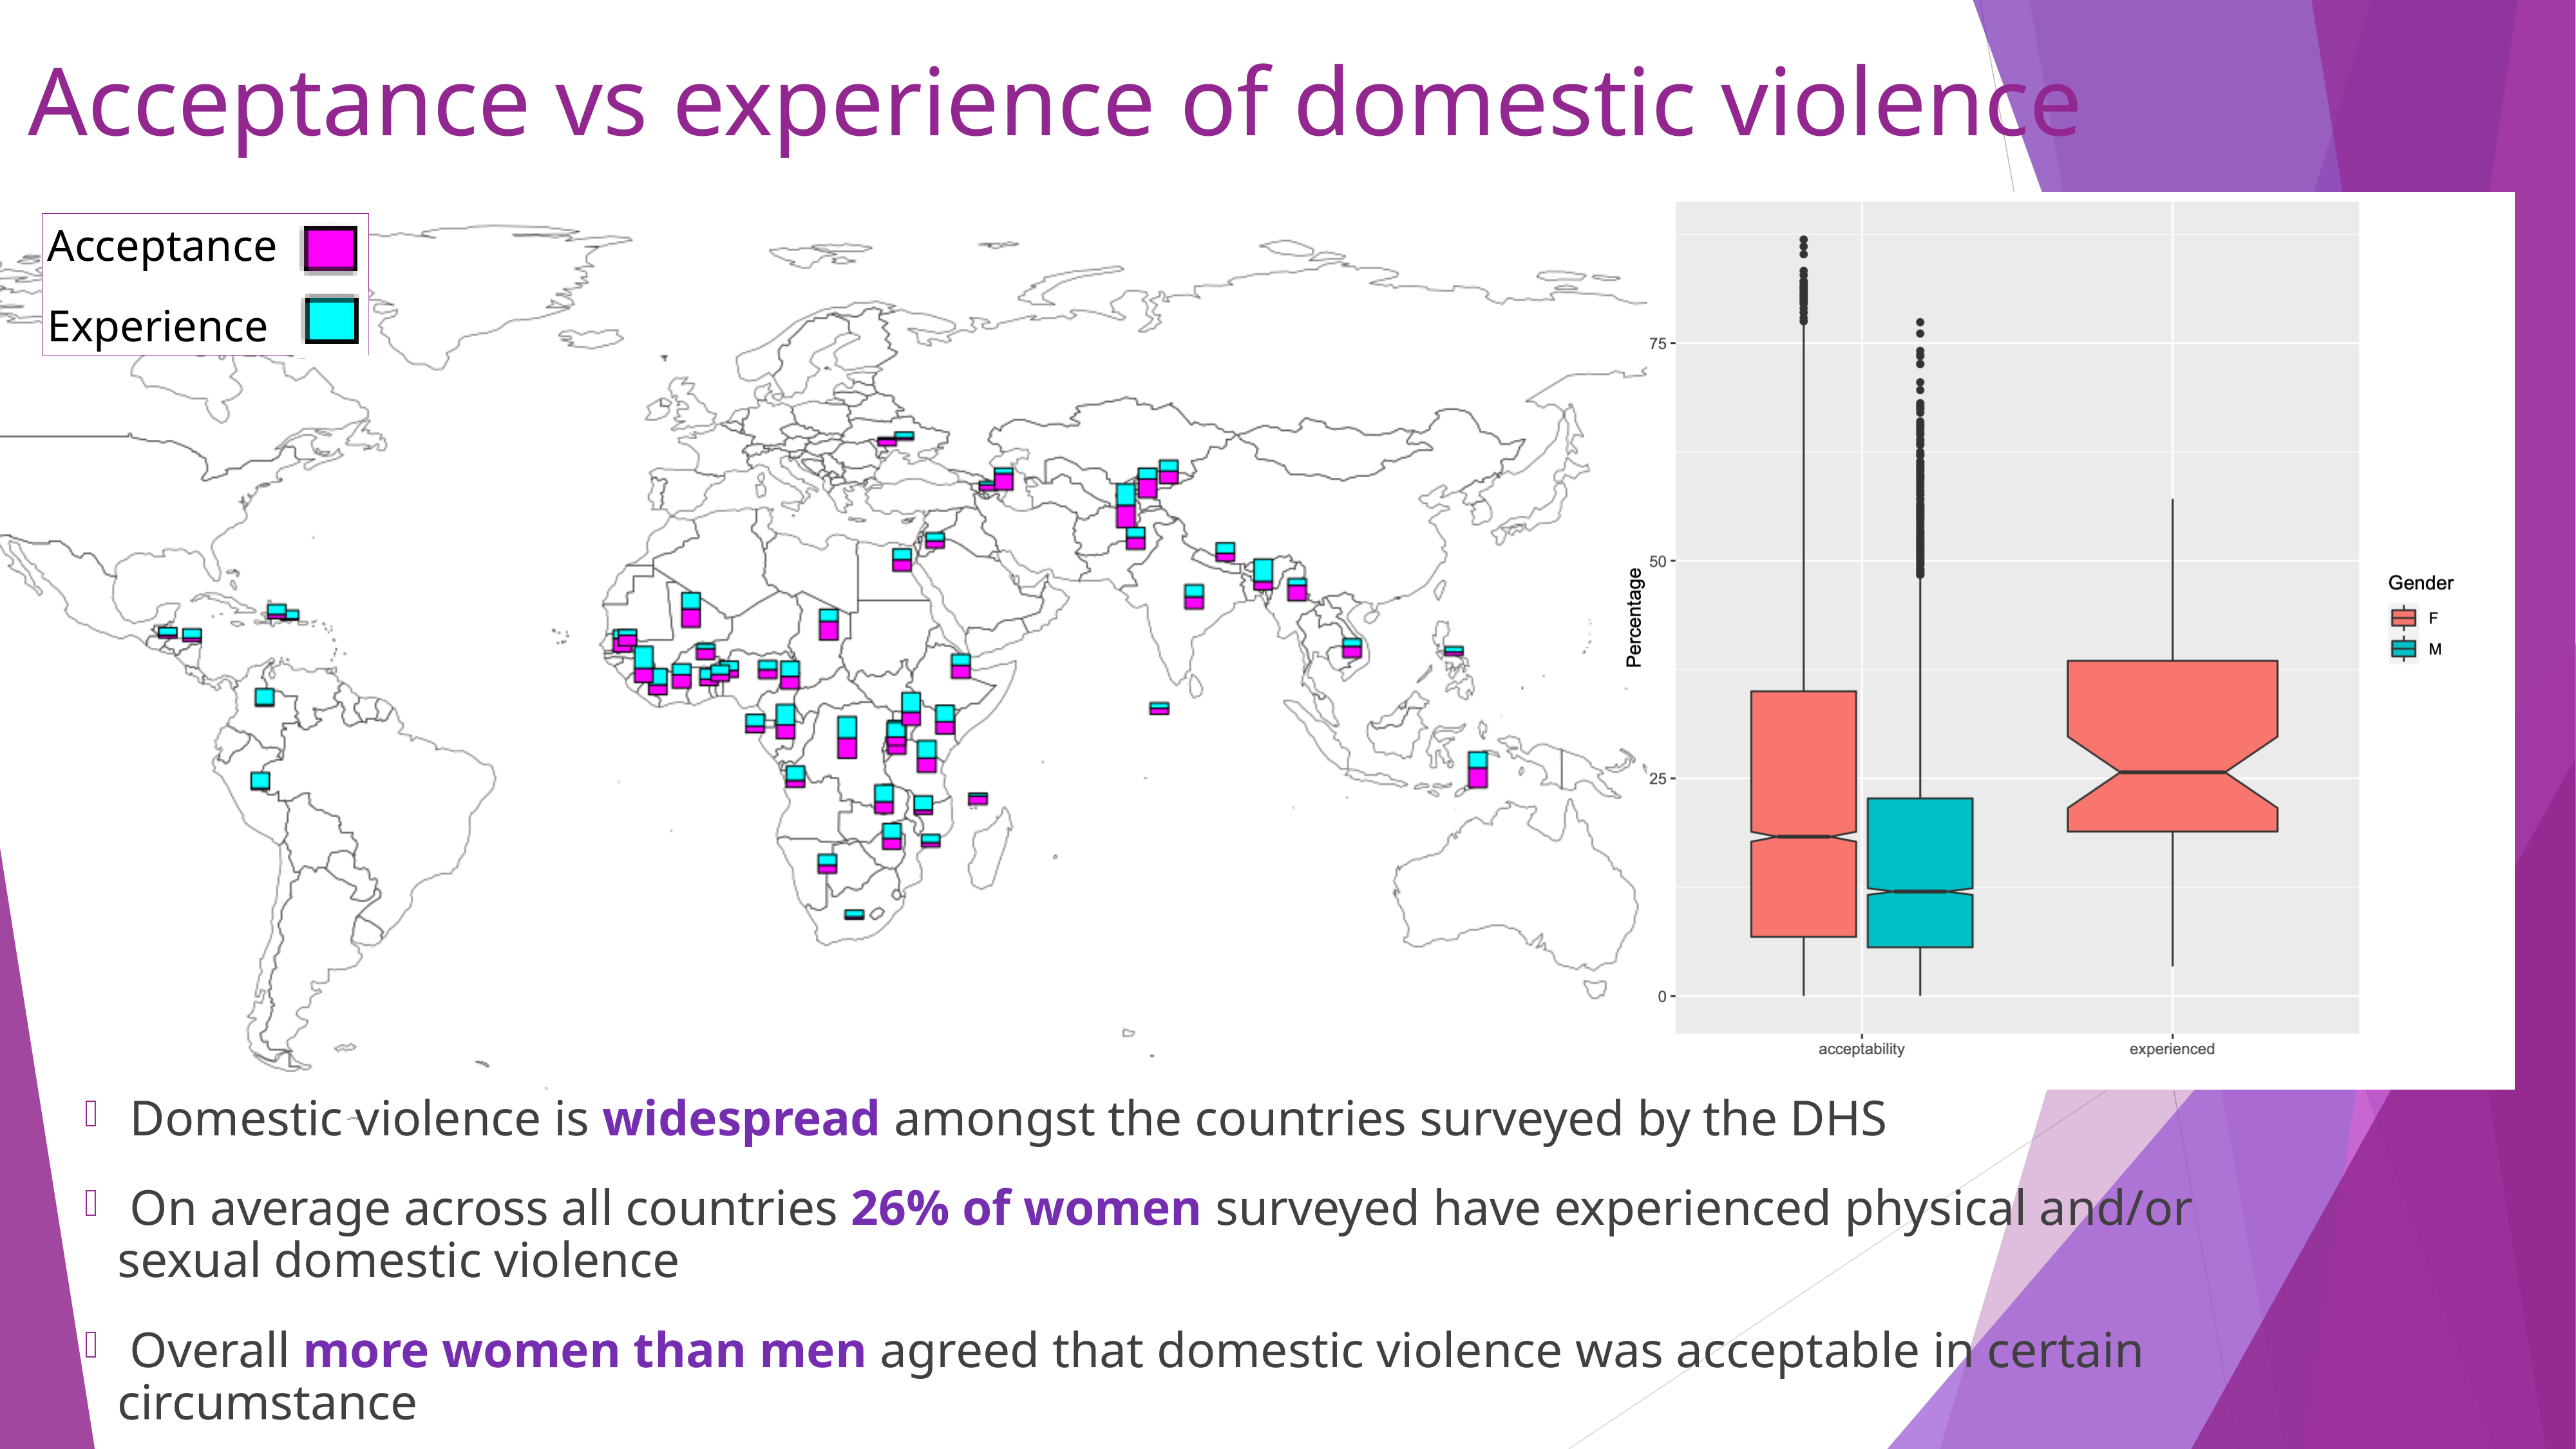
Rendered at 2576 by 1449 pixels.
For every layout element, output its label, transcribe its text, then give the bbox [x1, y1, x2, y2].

text_box Acceptance Experience [42, 213, 369, 221]
title Acceptance vs experience of domestic violence [23, 36, 2114, 221]
picture [0, 192, 2515, 1120]
list Domestic violence is widespread amongst the countries surveyed by the DHS On average across all countries 26% of women surveyed have experienced physical and/or sexual domestic violence Overall more women than men agreed that domestic violence was acceptable in certain circumstance [79, 1095, 2300, 1449]
